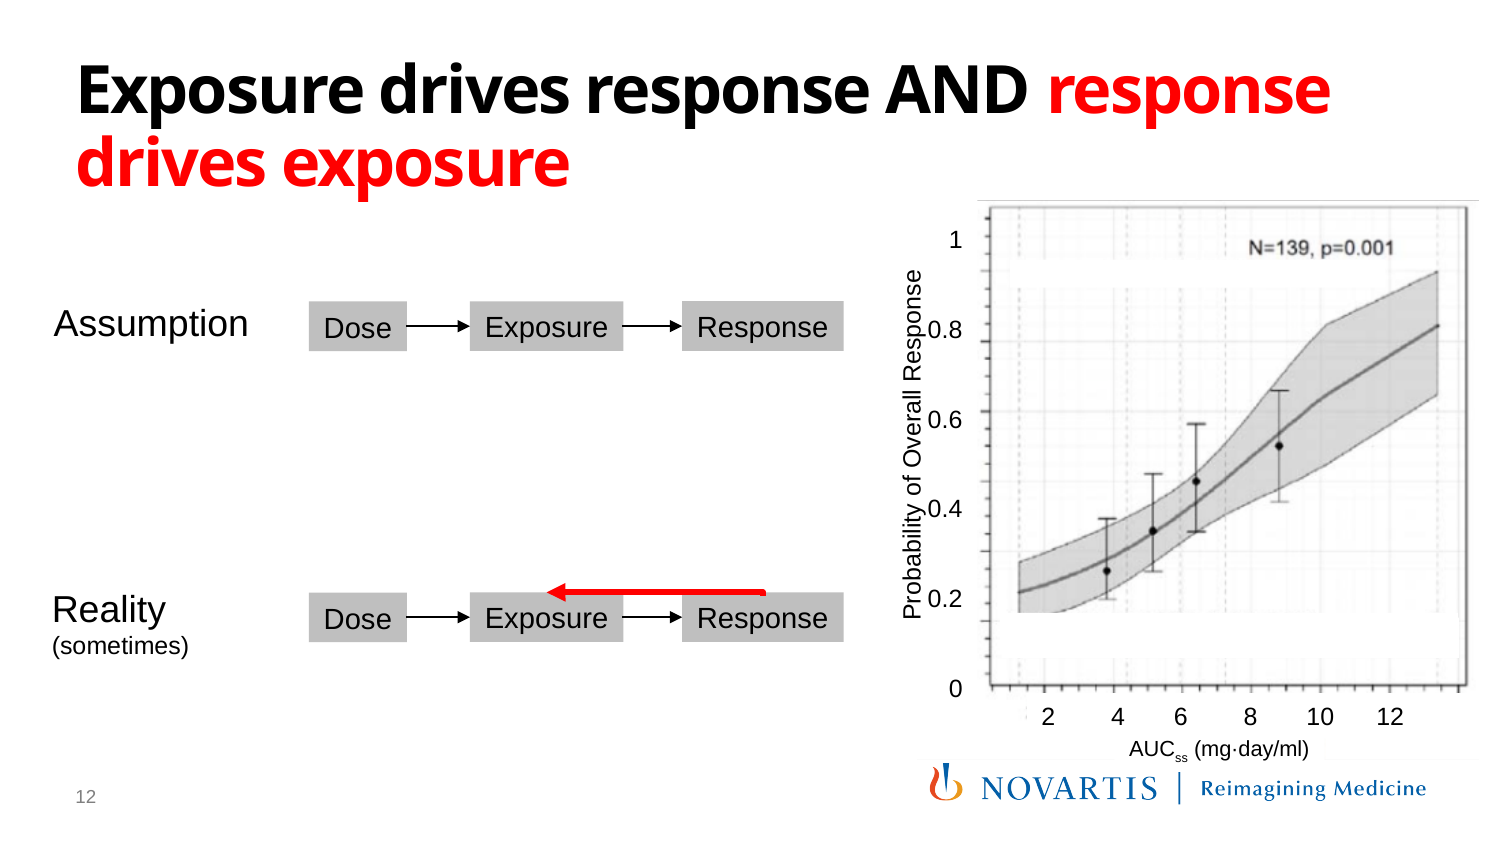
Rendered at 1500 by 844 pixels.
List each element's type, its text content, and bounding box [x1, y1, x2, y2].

title Exposure drives response AND response drives exposure [75, 56, 1425, 214]
text_box Response [682, 592, 844, 642]
text_box Exposure [469, 592, 624, 642]
text_box Exposure [469, 301, 624, 351]
text_box Reality (sometimes) [37, 577, 205, 667]
text_box Response [682, 301, 844, 351]
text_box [887, 155, 1500, 770]
text_box Assumption [38, 291, 265, 351]
text_box Dose [308, 301, 407, 352]
picture [886, 733, 1469, 843]
slide_number 12 [75, 784, 113, 822]
text_box Dose [308, 592, 407, 643]
